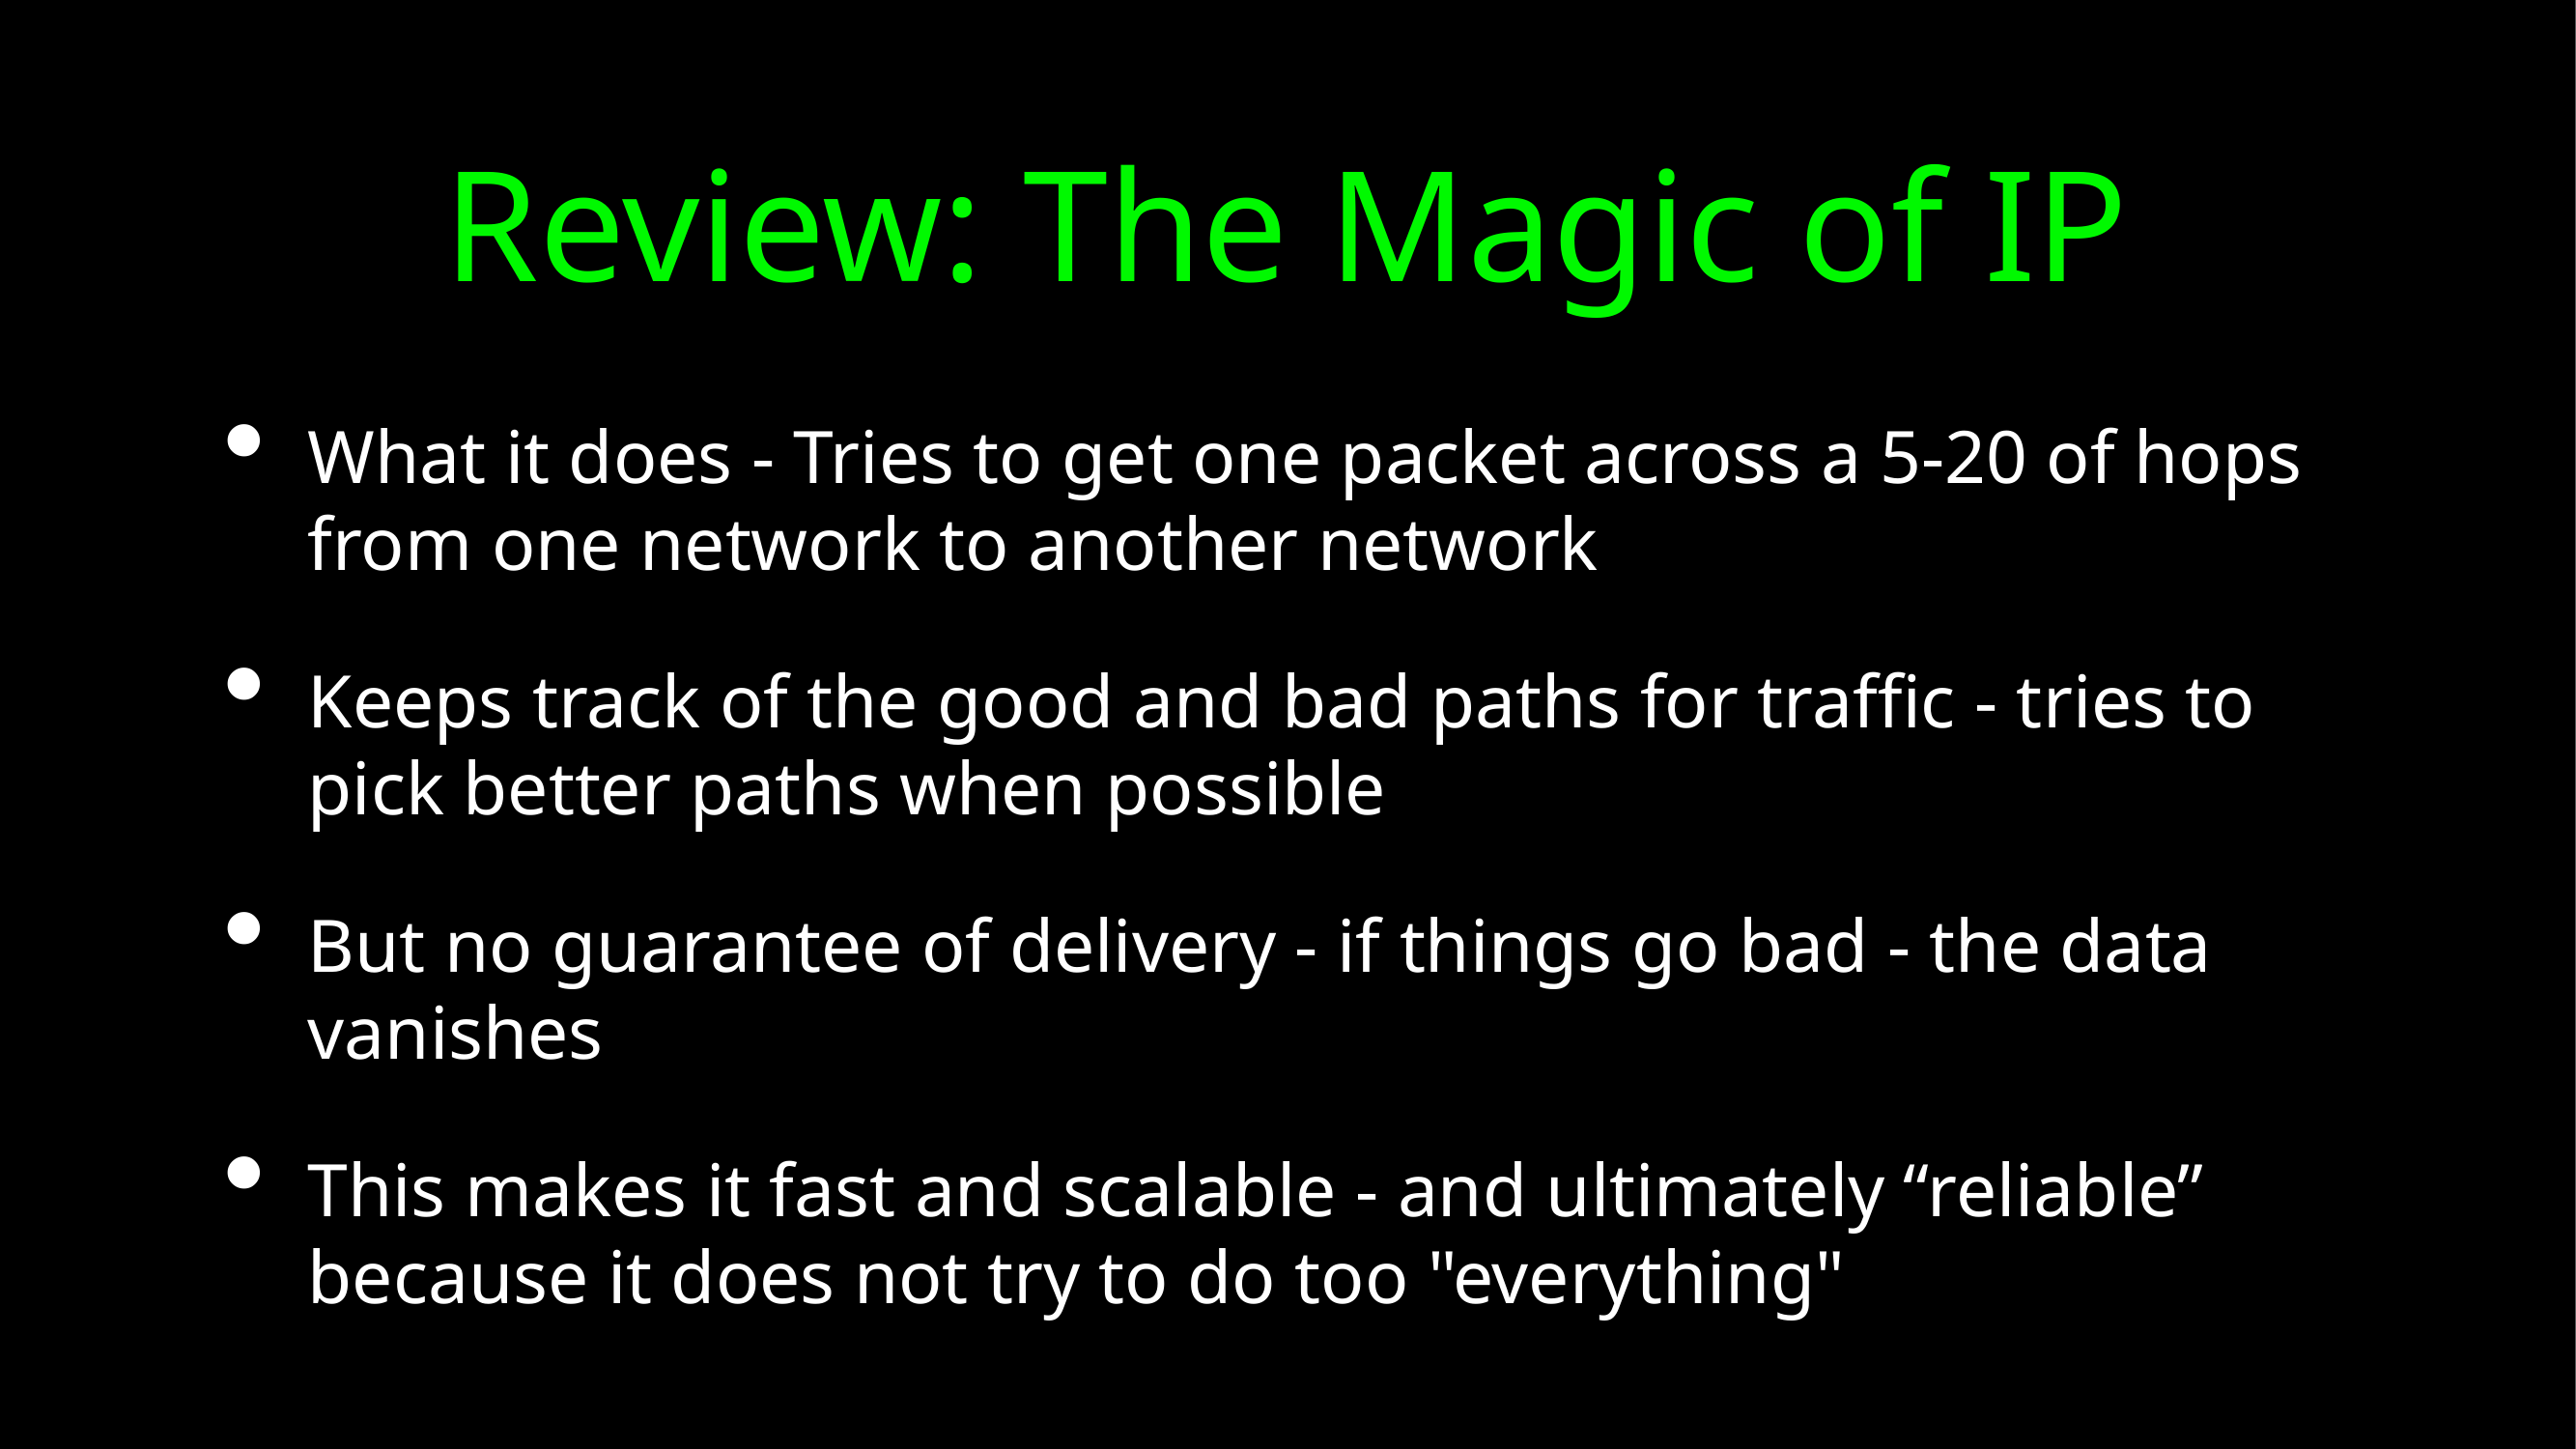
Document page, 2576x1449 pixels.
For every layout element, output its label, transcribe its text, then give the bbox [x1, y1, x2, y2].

list What it does - Tries to get one packet across a 5-20 of hops from one network to another network Keeps track of the good and bad paths for traffic - tries to pick better paths when possible But no guarantee of delivery - if things go bad - the data vanishes This makes it fast and scalable - and ultimately “reliable” because it does not try to do too "everything" [183, 412, 2392, 1317]
title Review: The Magic of IP [183, 38, 2392, 404]
